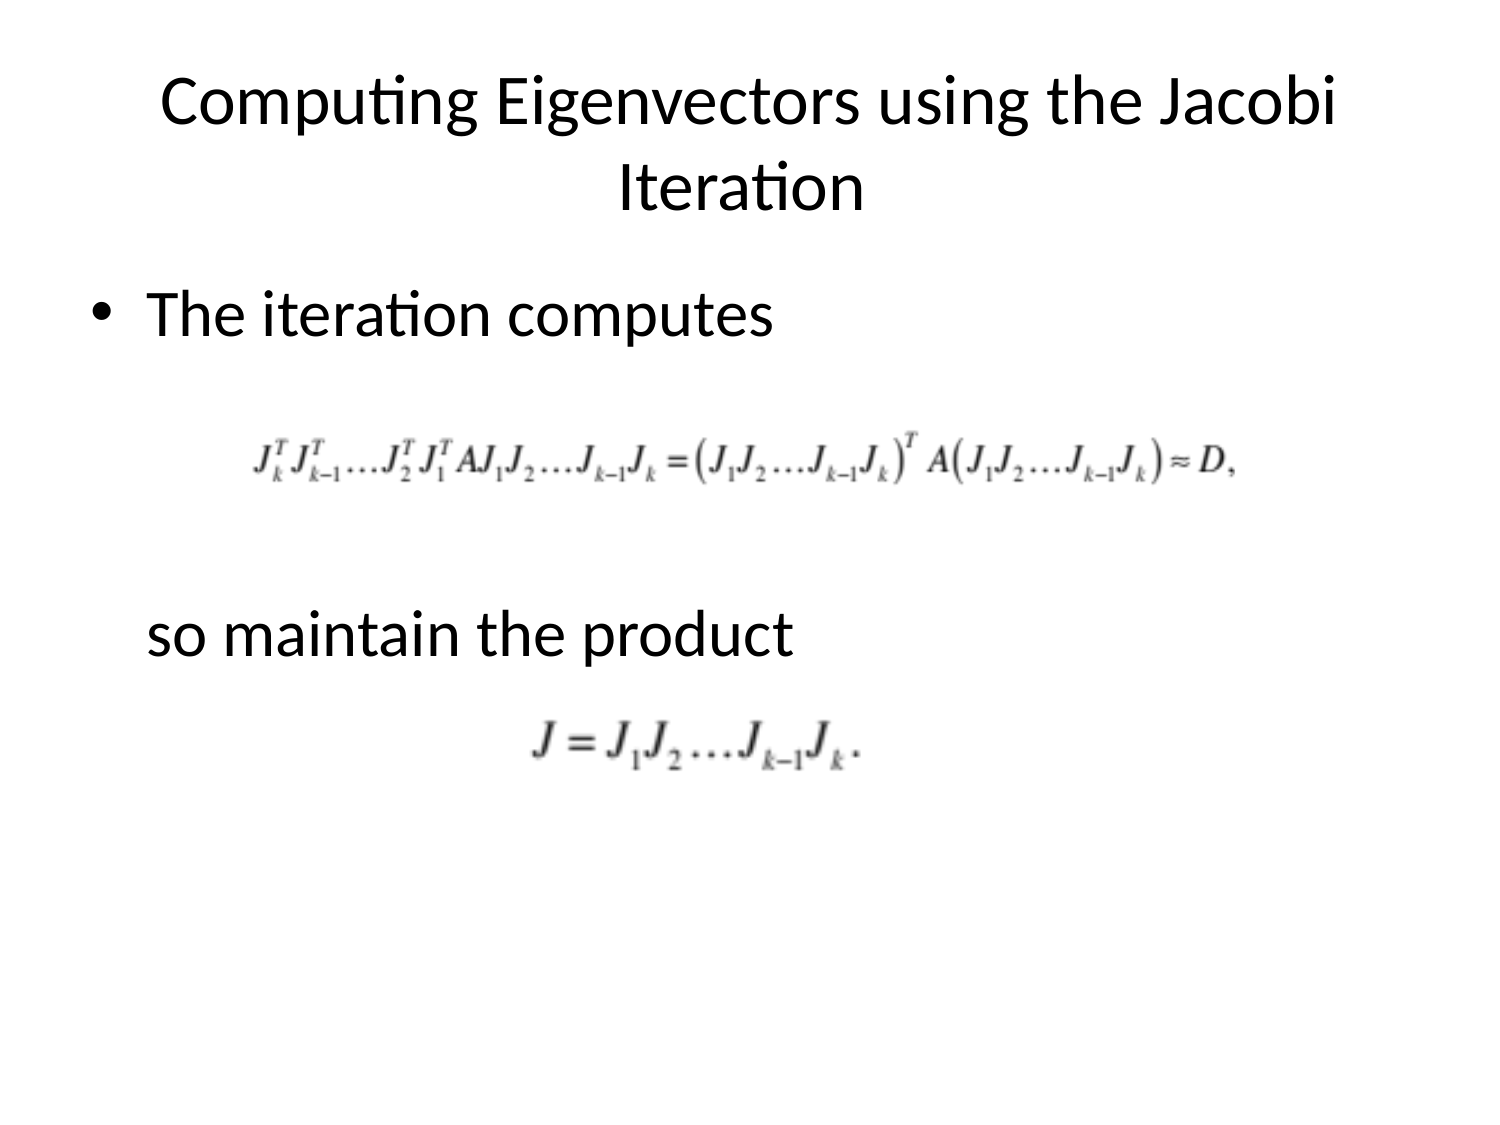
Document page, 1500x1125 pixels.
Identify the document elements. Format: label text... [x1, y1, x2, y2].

list The iteration computes so maintain the product [75, 262, 1425, 1005]
title Computing Eigenvectors using the Jacobi Iteration [75, 45, 1425, 233]
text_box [524, 712, 862, 776]
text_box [249, 424, 1236, 488]
